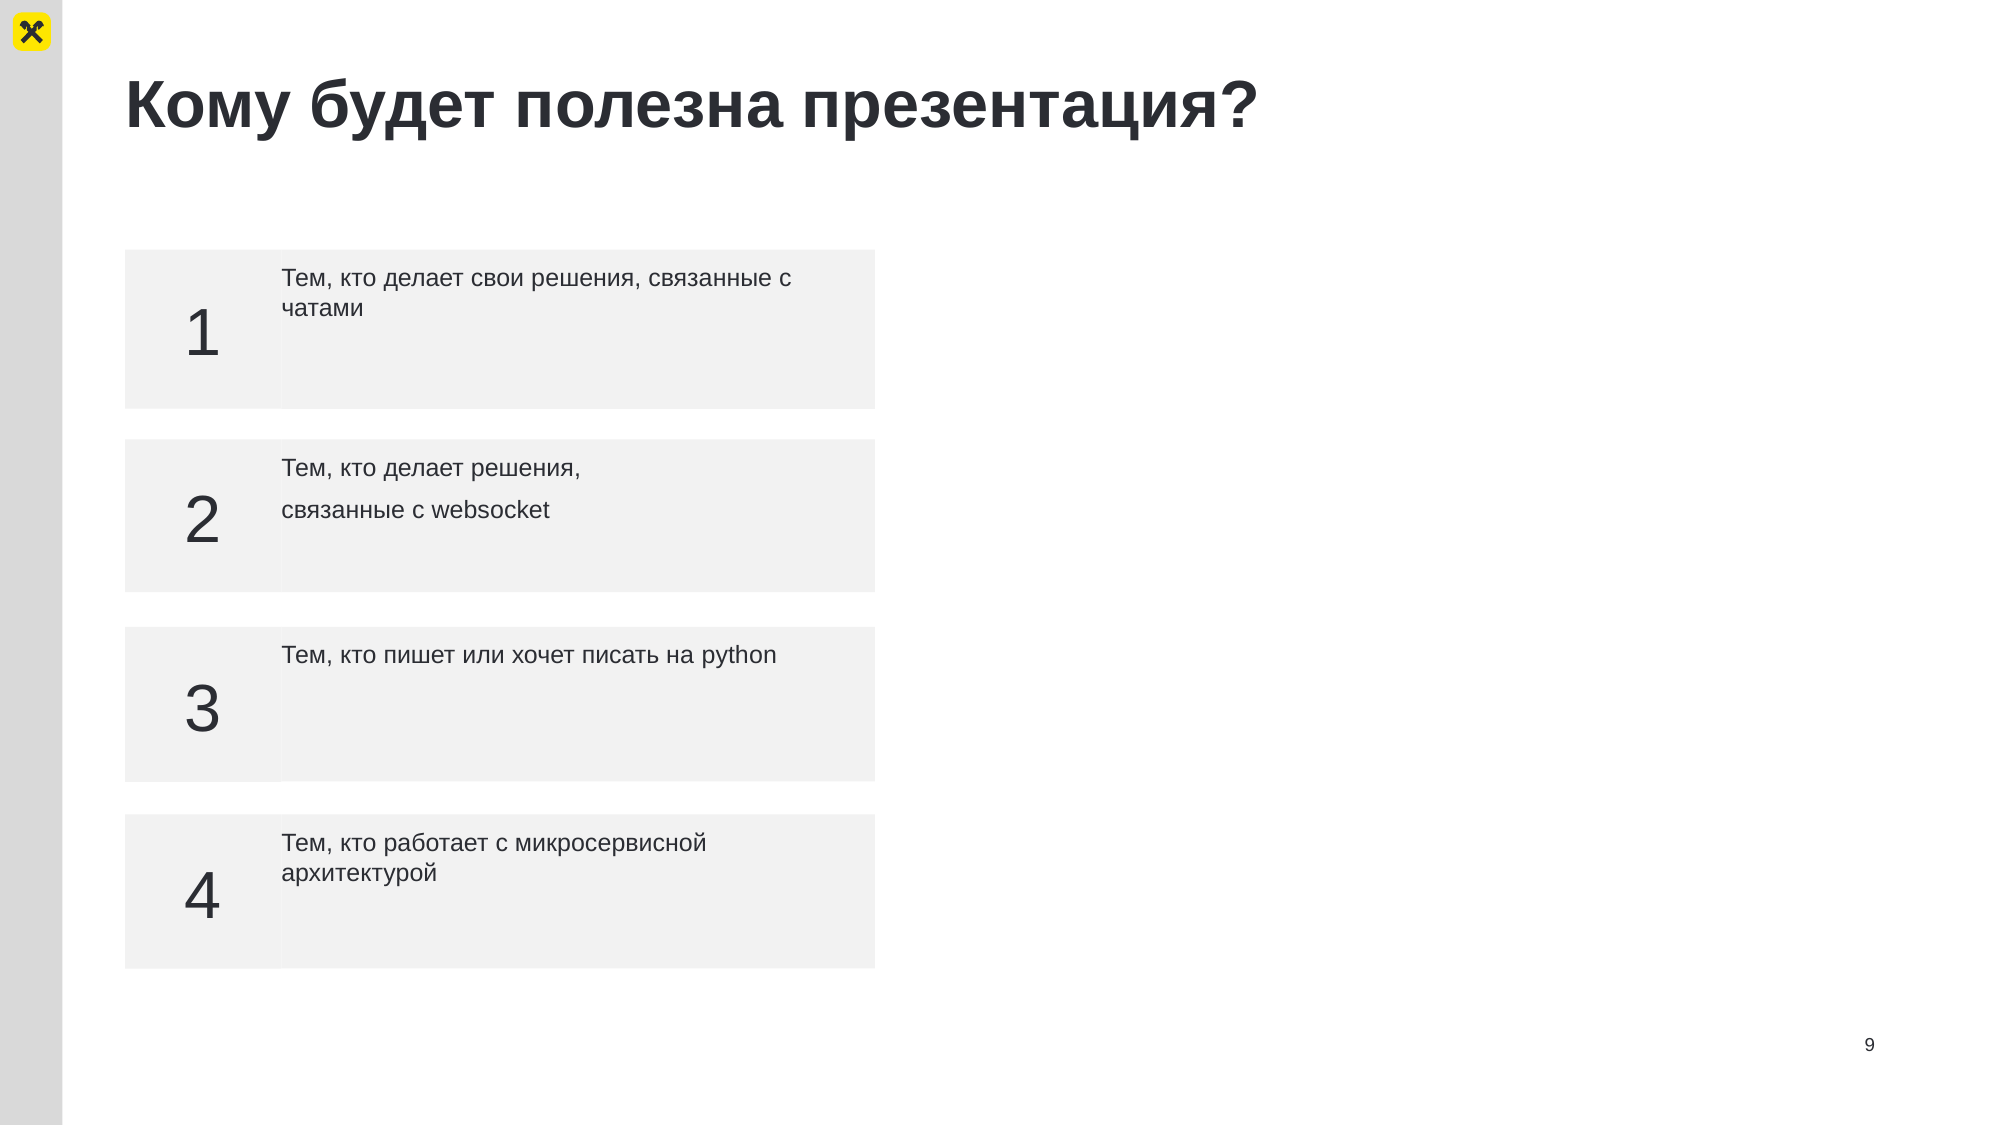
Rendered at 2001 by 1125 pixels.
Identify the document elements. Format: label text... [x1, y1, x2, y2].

list 3 [122, 624, 284, 784]
list Тем, кто делает решения, связанные с websocket [284, 439, 875, 593]
list Тем, кто пишет или хочет писать на python [284, 626, 875, 782]
list Тем, кто работает с микросервисной архитектурой [284, 814, 875, 969]
list 1 [122, 247, 284, 411]
title Кому будет полезна презентация? [125, 62, 1875, 157]
list Тем, кто делает свои решения, связанные с чатами [284, 249, 875, 409]
slide_number 9 [1749, 1000, 1875, 1064]
list 4 [122, 812, 284, 971]
list 2 [122, 437, 284, 595]
